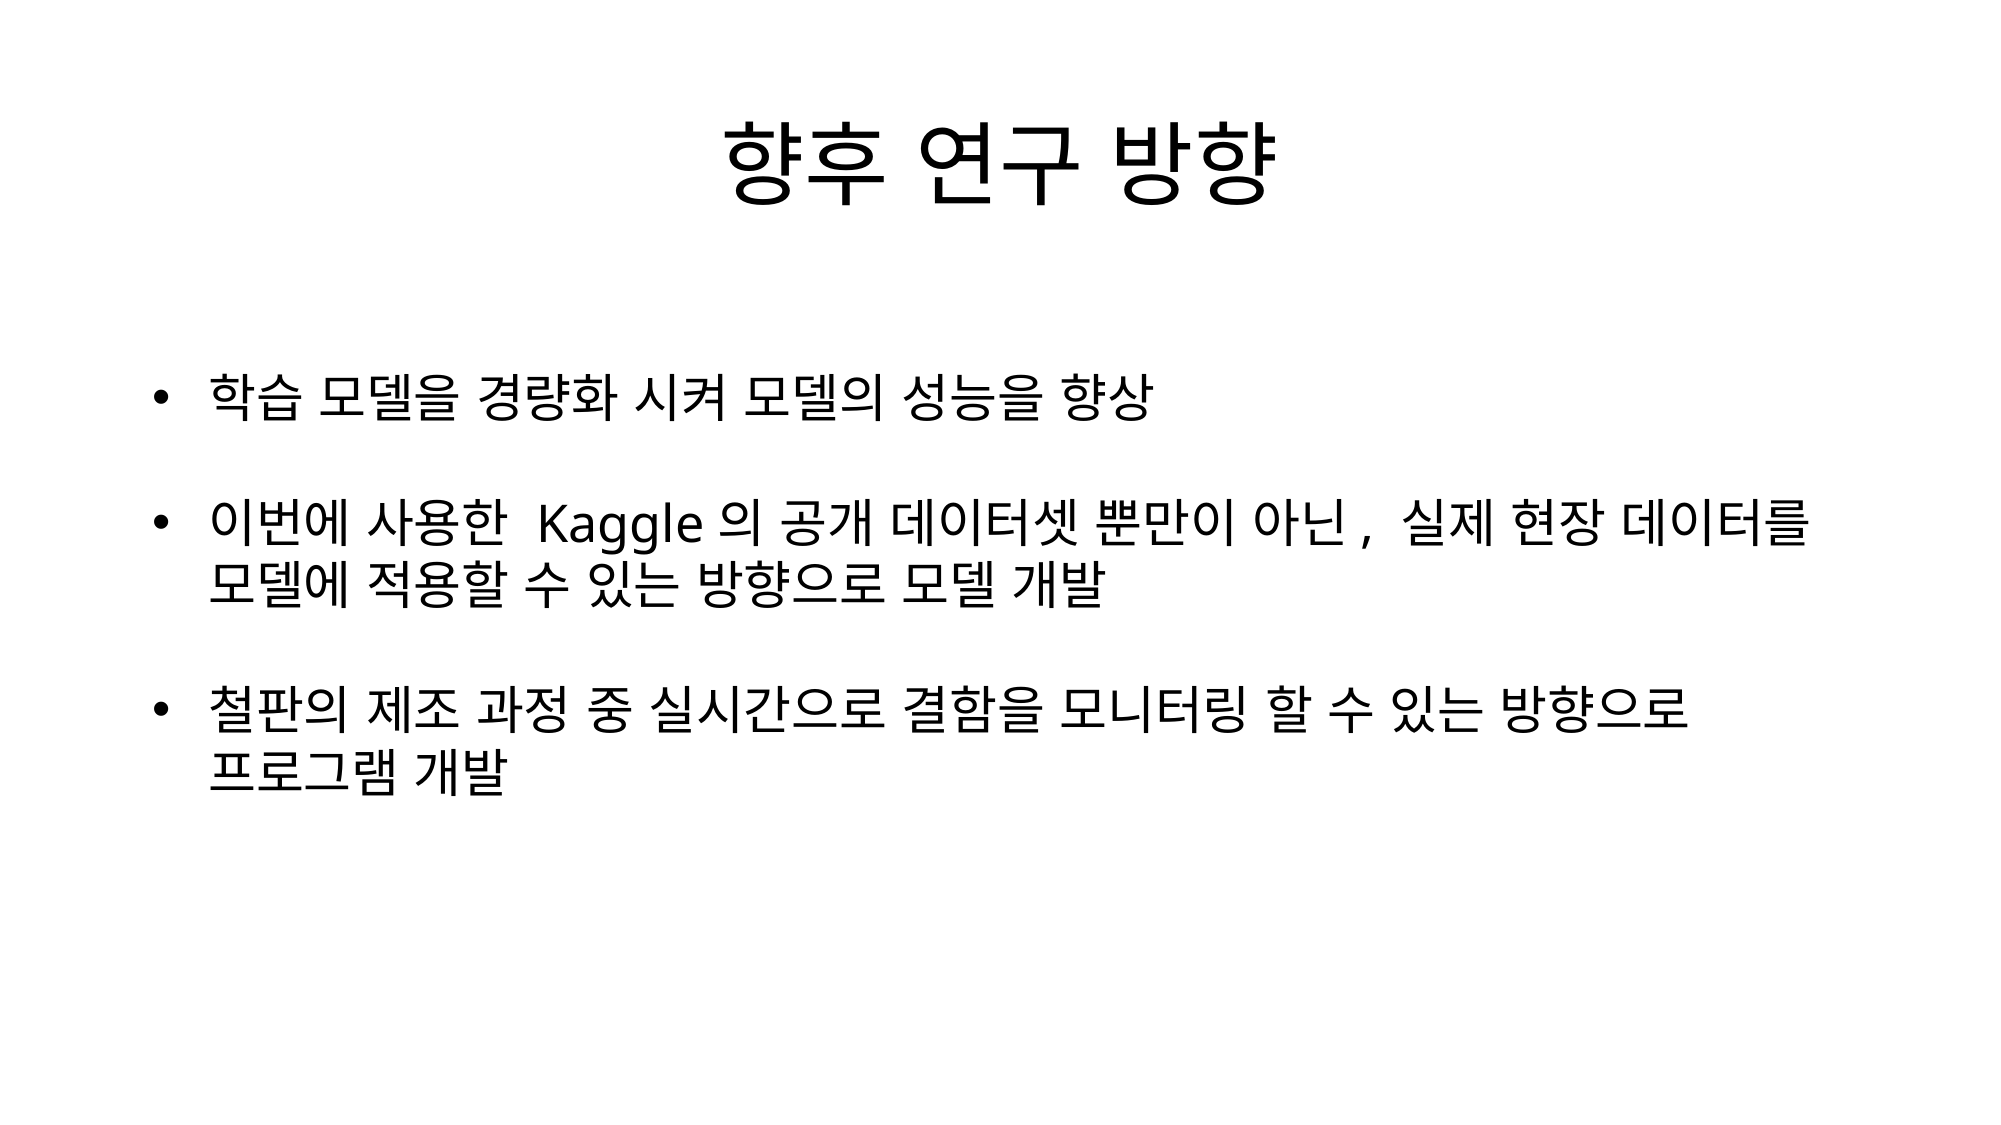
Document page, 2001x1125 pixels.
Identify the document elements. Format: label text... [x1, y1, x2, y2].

text_box 학습 모델을 경량화 시켜 모델의 성능을 향상 이번에 사용한 Kaggle의 공개 데이터셋 뿐만이 아닌, 실제 현장 데이터를 모델에 적용할 수 있는 방향으로 모델 개발 철판의 제조 과정 중 실시간으로 결함을 모니터링 할 수 있는 방향으로 프로그램 개발 [137, 357, 1863, 811]
title 향후 연구 방향 [137, 59, 1863, 278]
